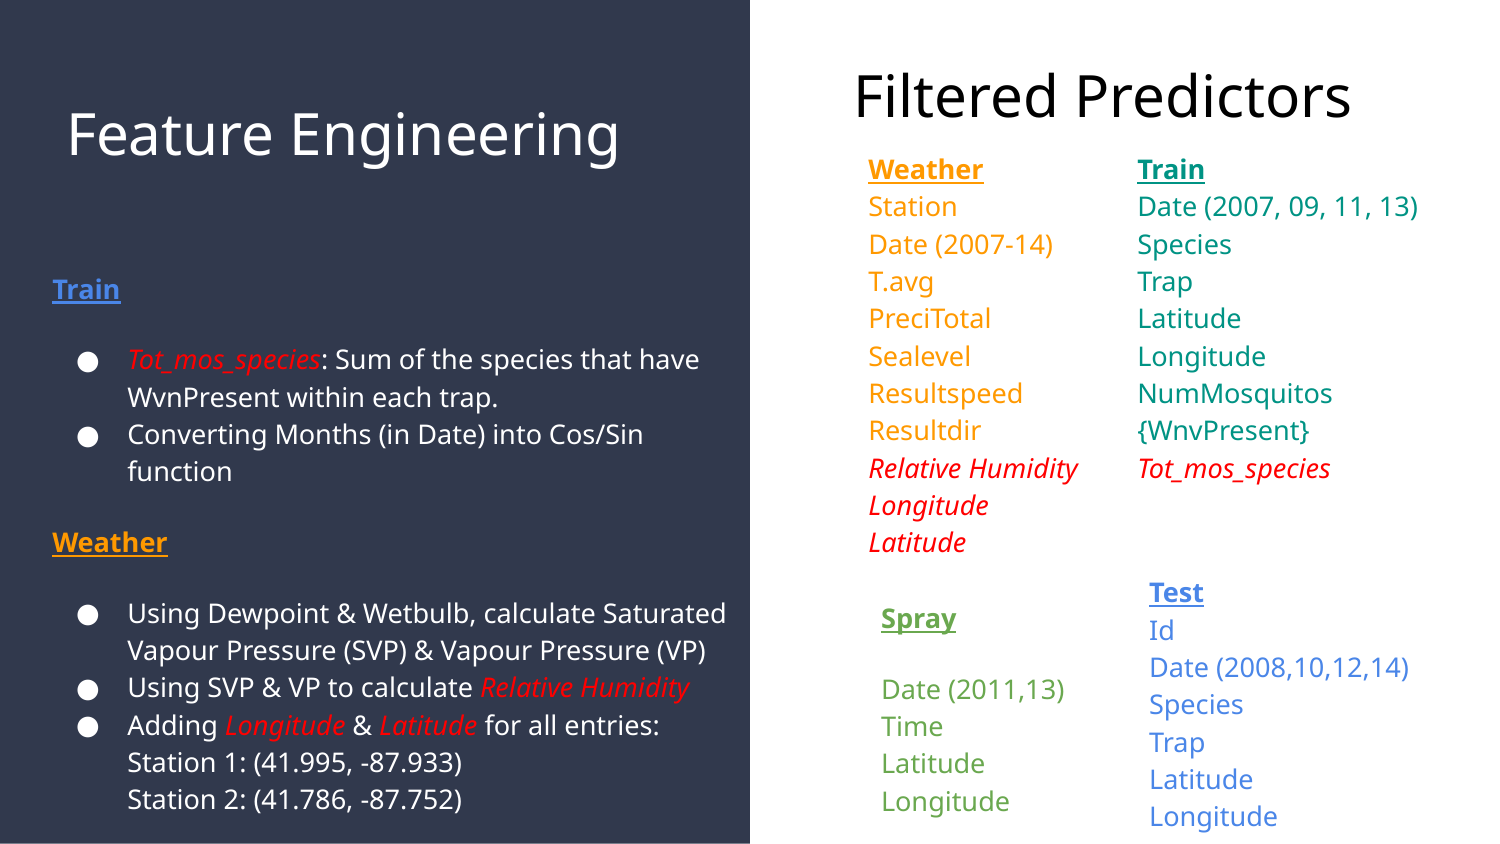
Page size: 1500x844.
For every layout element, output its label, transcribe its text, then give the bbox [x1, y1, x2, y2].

list Train Tot_mos_species: Sum of the species that have WvnPresent within each trap. Converting Months (in Date) into Cos/Sin function Weather Using Dewpoint & Wetbulb, calculate Saturated Vapour Pressure (SVP) & Vapour Pressure (VP) Using SVP & VP to calculate Relative Humidity Adding Longitude & Latitude for all entries: Station 1: (41.995, -87.933) Station 2: (41.786, -87.752) [37, 252, 750, 835]
title Filtered Predictors [838, 44, 1447, 140]
list Weather Station Date (2007-14) T.avg PreciTotal Sealevel Resultspeed Resultdir Relative Humidity Longitude Latitude [853, 140, 1119, 598]
list Spray Date (2011,13) Time Latitude Longitude [865, 581, 1088, 828]
list Train Date (2007, 09, 11, 13) Species Trap Latitude Longitude NumMosquitos {WnvPresent} Tot_mos_species [1122, 140, 1440, 612]
list Test Id Date (2008,10,12,14) Species Trap Latitude Longitude [1134, 556, 1452, 829]
title Feature Engineering [51, 82, 659, 252]
